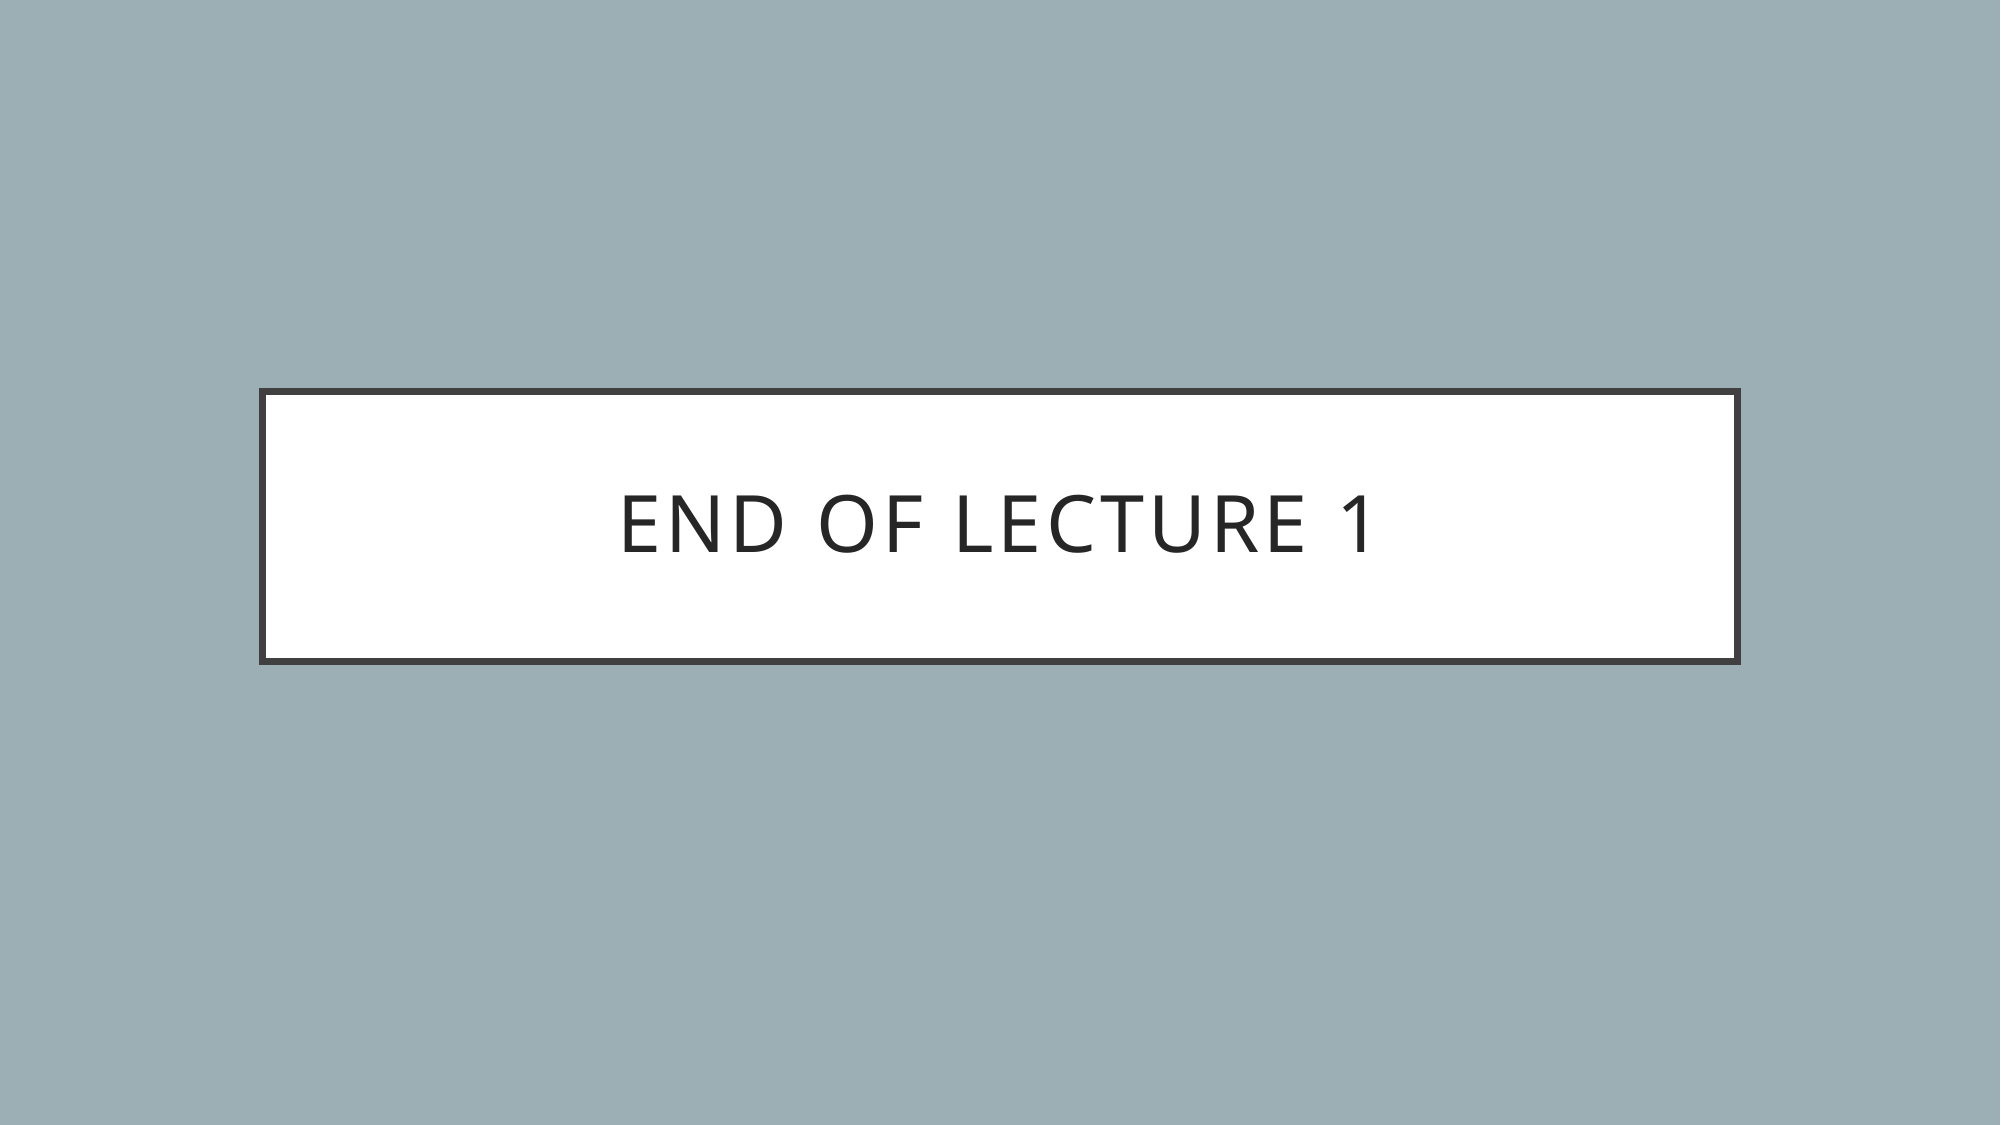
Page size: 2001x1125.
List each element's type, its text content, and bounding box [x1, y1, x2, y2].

title End of Lecture 1 [259, 388, 1741, 665]
